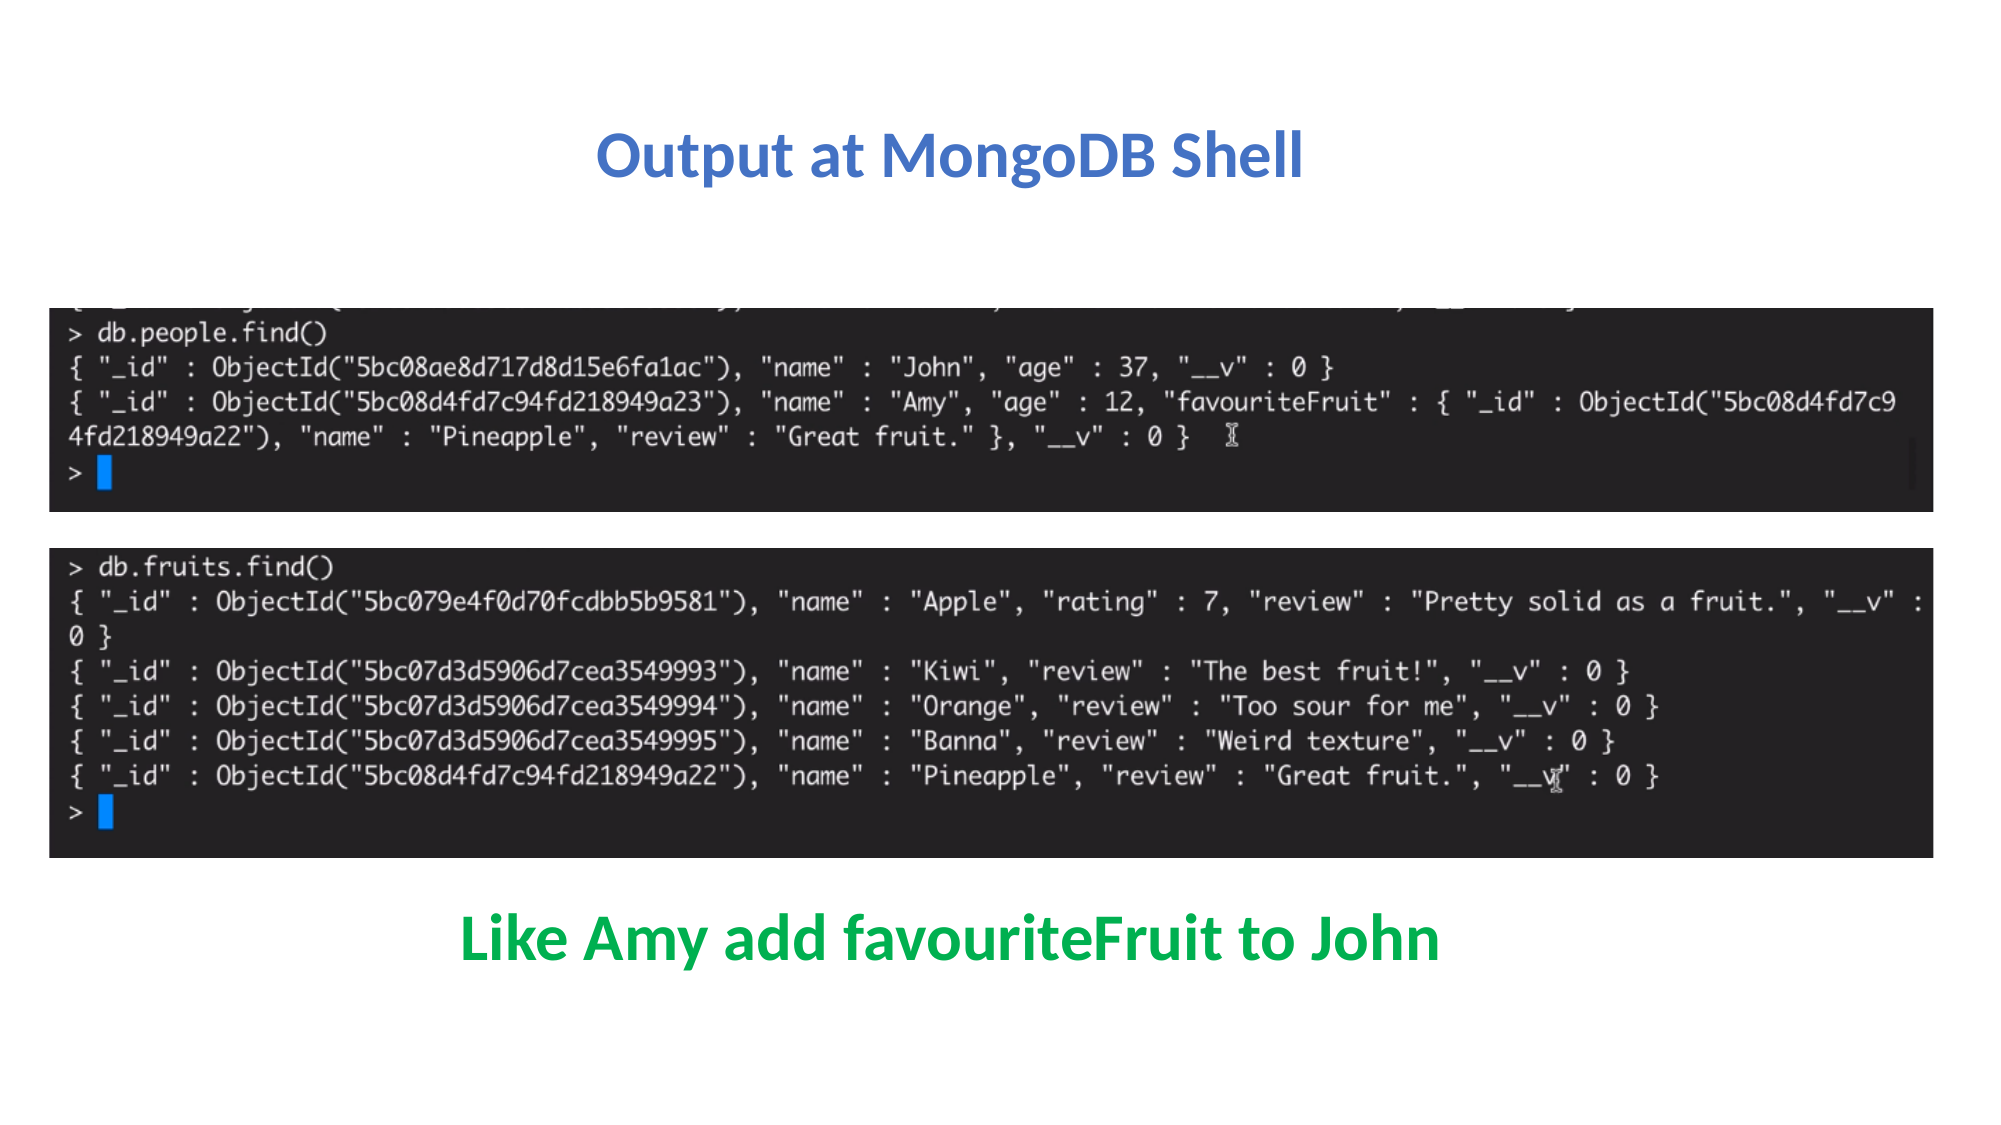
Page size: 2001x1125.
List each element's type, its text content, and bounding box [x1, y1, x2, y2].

text_box Like Amy add favouriteFruit to John [445, 886, 1458, 982]
picture [49, 308, 1934, 512]
text_box Output at MongoDB Shell [581, 102, 1322, 198]
picture [49, 547, 1934, 858]
